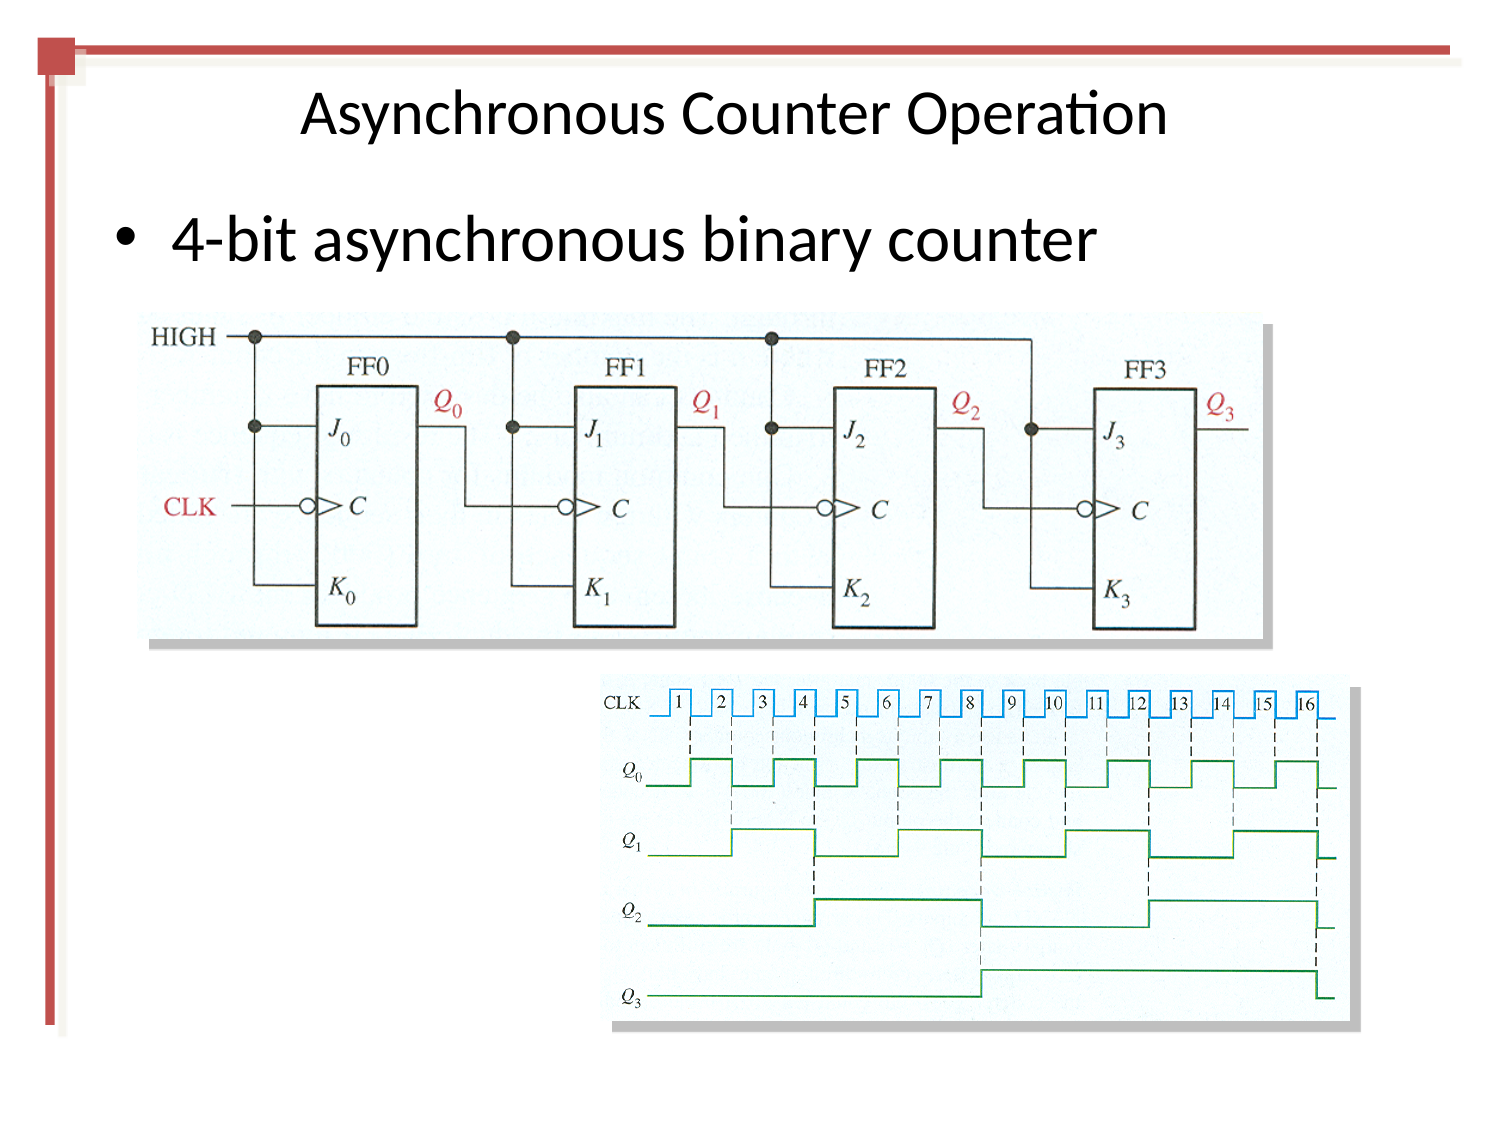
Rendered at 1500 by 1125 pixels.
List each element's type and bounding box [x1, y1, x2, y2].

text_box [37, 37, 1451, 1026]
picture [599, 674, 1351, 1021]
picture [137, 312, 1263, 639]
